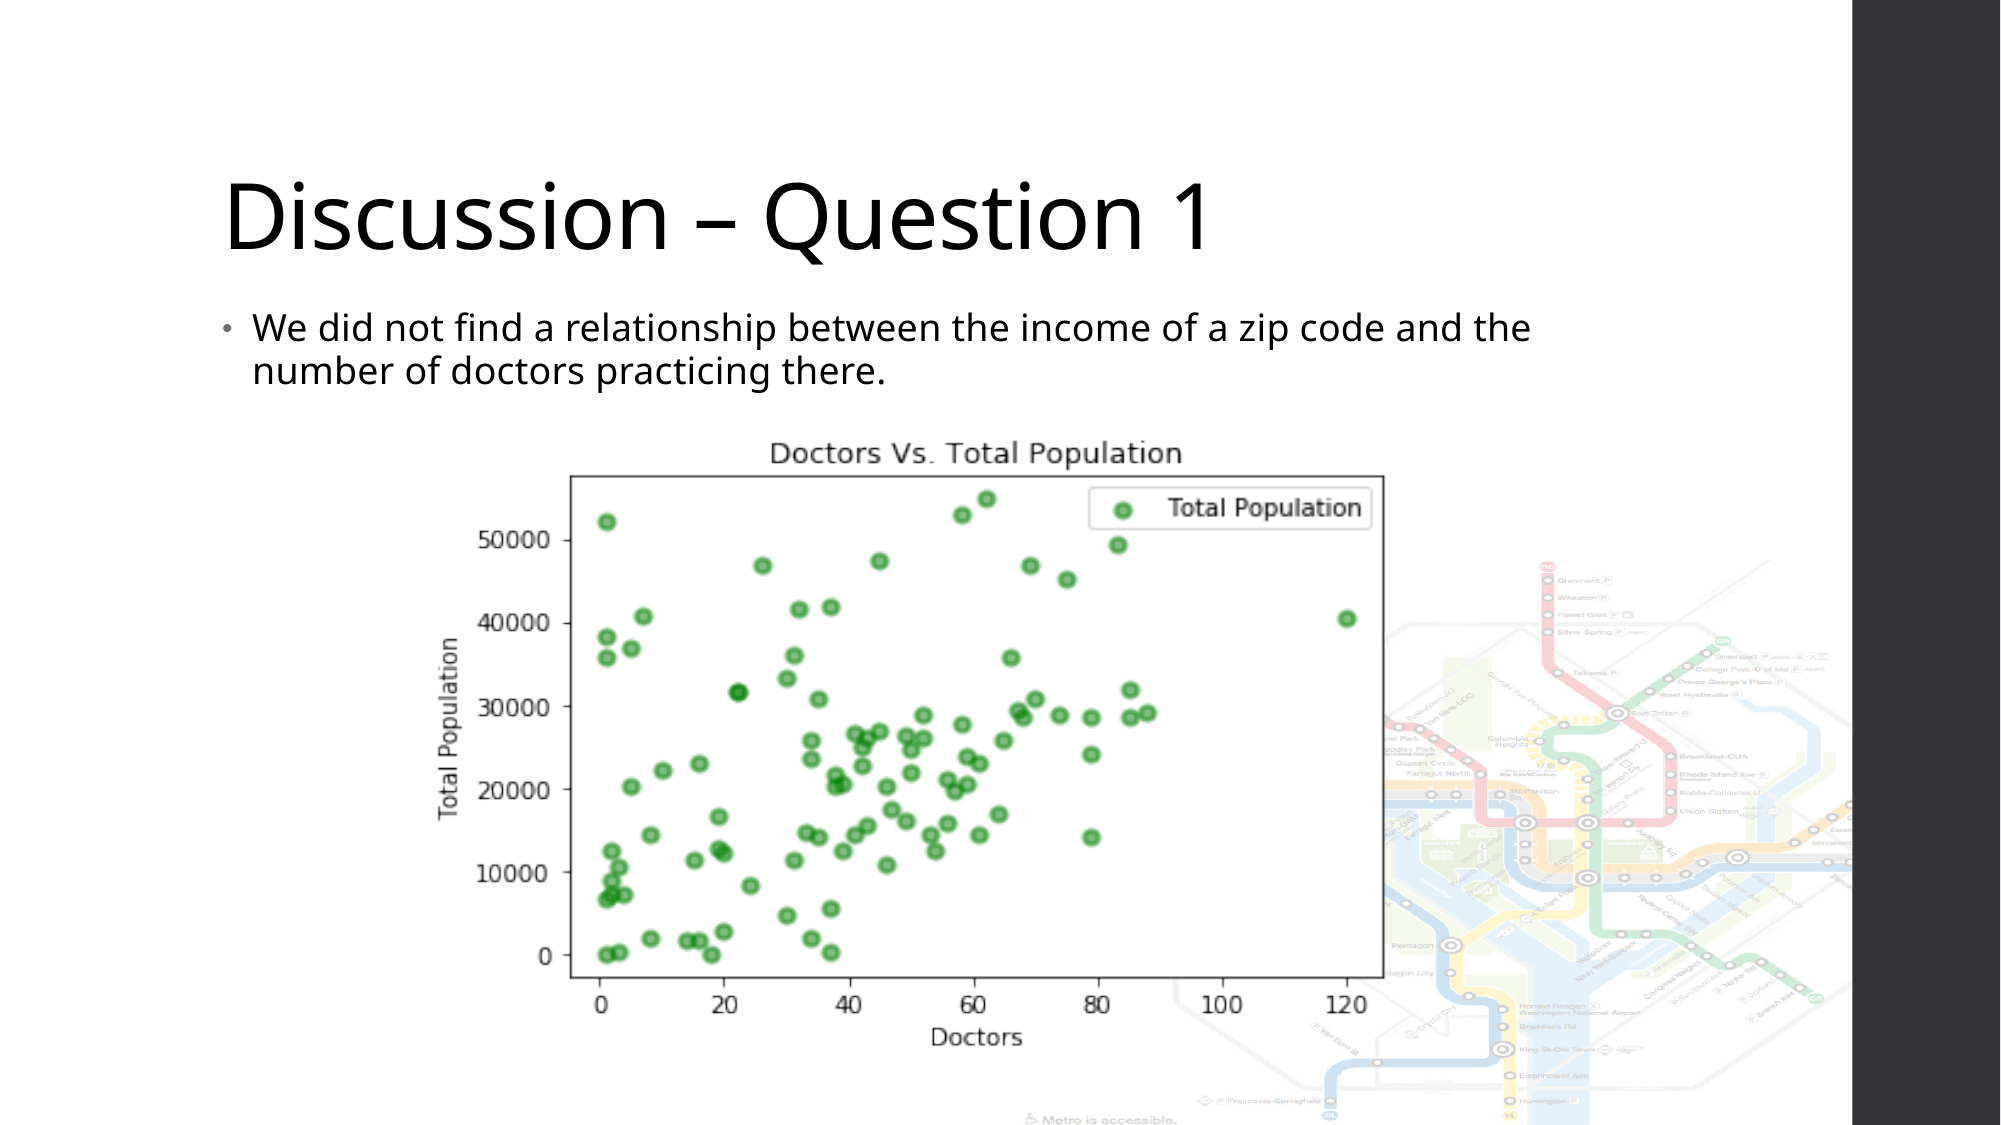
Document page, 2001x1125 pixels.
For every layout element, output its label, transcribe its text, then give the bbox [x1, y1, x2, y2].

picture [424, 424, 1411, 1066]
title Discussion – Question 1 [206, 60, 1797, 278]
list We did not find a relationship between the income of a zip code and the number of doctors practicing there. [206, 299, 1617, 1014]
